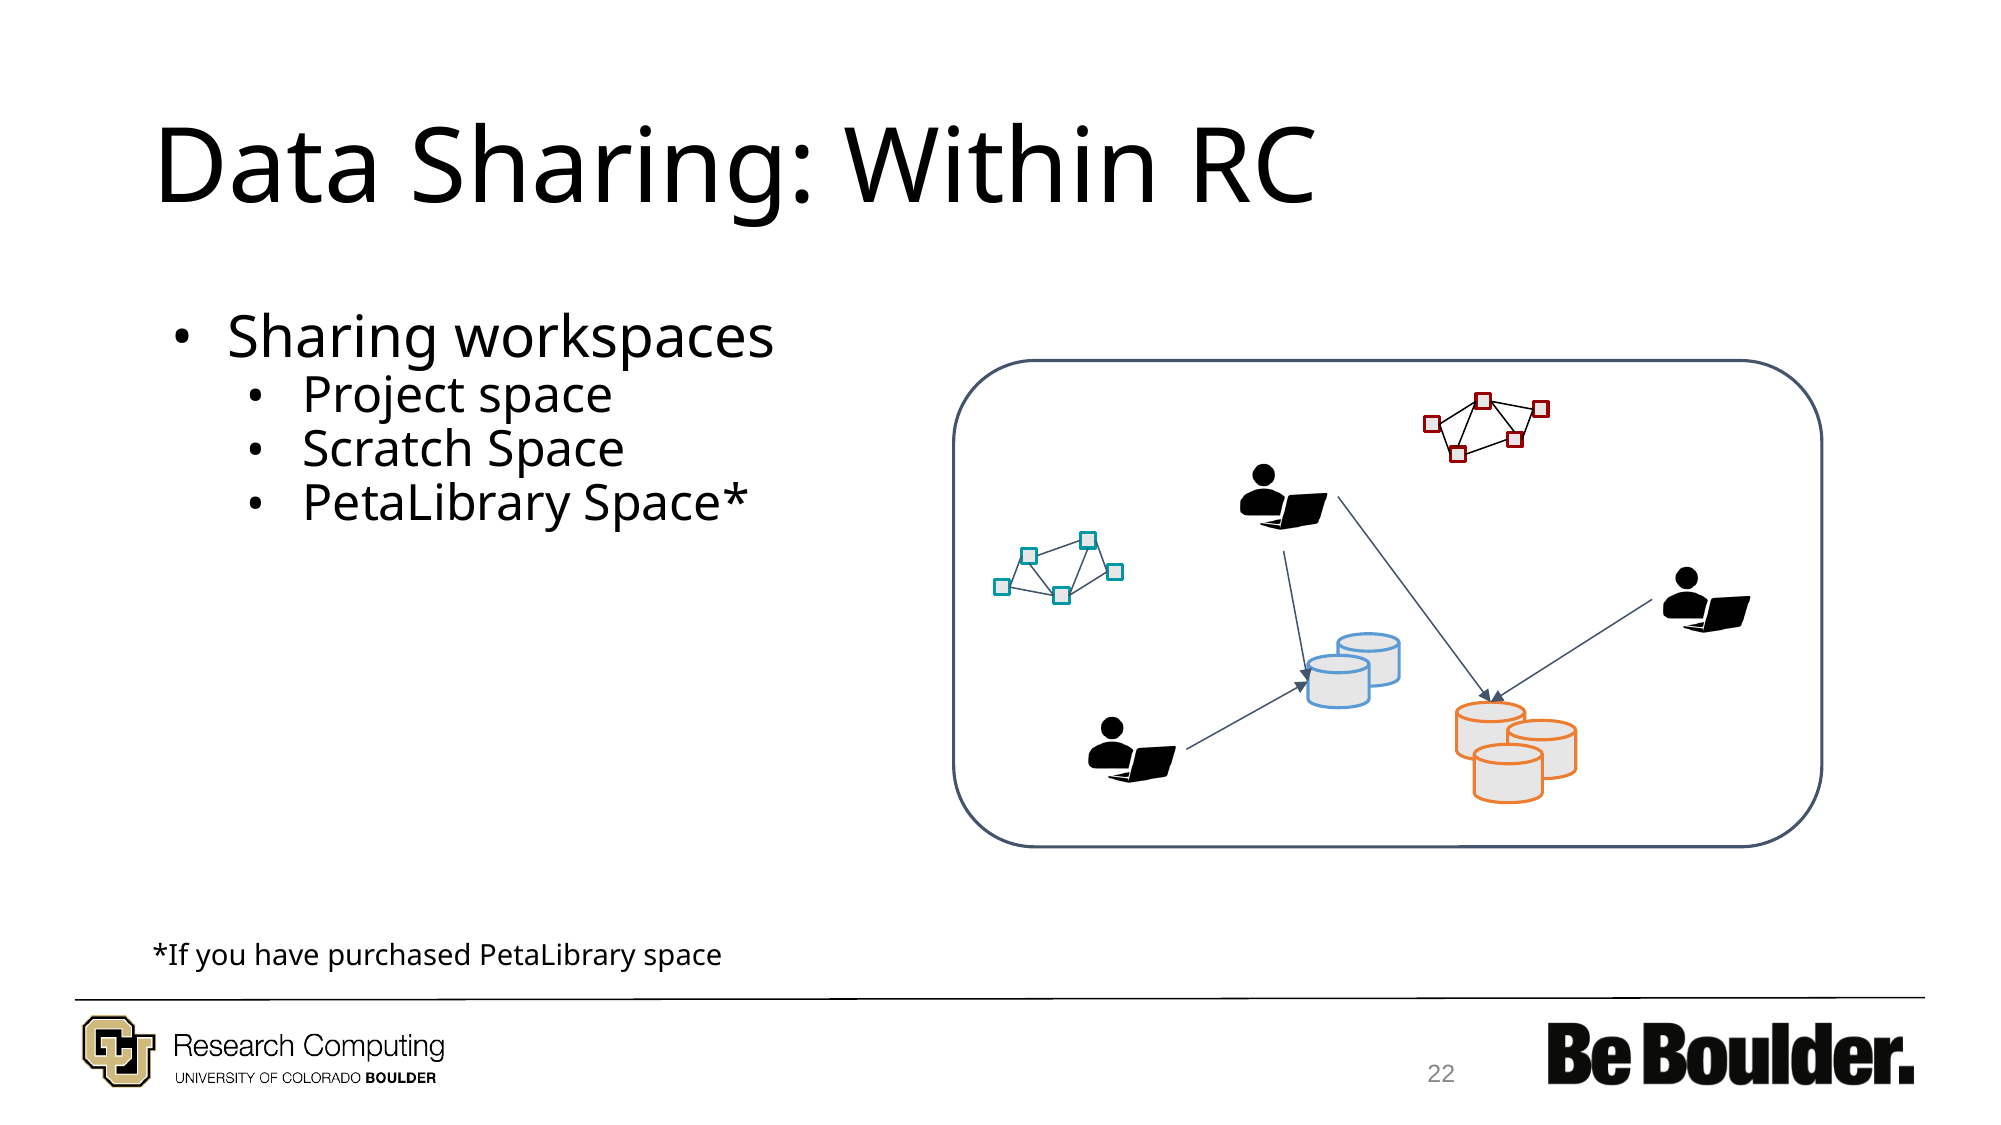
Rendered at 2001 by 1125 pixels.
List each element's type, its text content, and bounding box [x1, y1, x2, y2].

slide_number ‹#› [1412, 1042, 1525, 1103]
list Sharing workspaces Project space Scratch Space PetaLibrary Space* *If you have purchased PetaLibrary space [137, 299, 1863, 983]
picture [81, 1015, 444, 1088]
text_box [953, 360, 1823, 848]
title Data Sharing: Within RC [137, 59, 1863, 278]
picture [1524, 1015, 1938, 1088]
